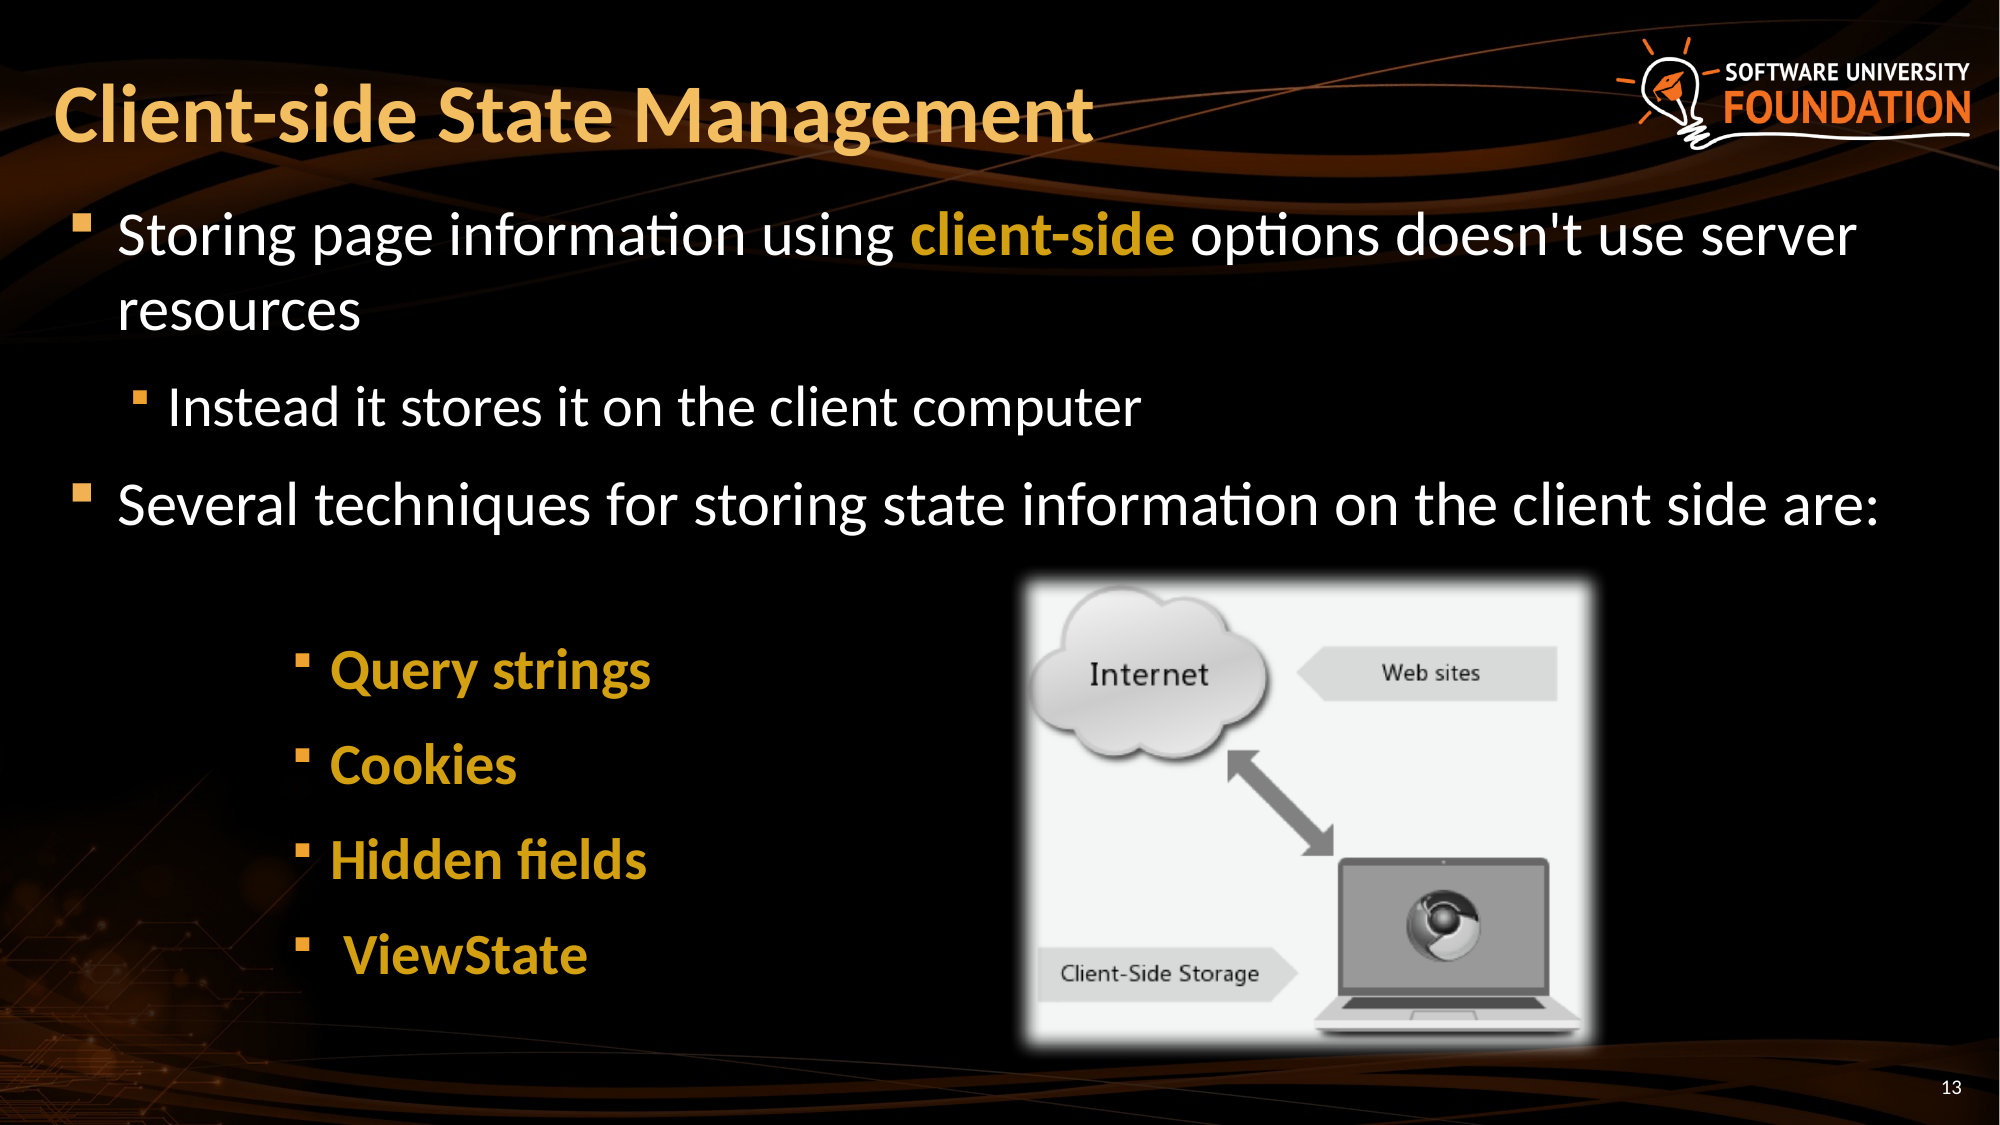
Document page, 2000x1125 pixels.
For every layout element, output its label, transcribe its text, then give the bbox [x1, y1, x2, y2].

slide_number 13 [1897, 1070, 1968, 1103]
text_box Query strings Cookies Hidden fields ViewState [212, 625, 1008, 1000]
text_box Client-side State Management [37, 24, 1609, 208]
picture [0, 0, 2000, 1125]
list Storing page information using client-side options doesn't use server resources Instead it stores it on the client computer Several techniques for storing state information on the client side are: [49, 187, 1950, 575]
